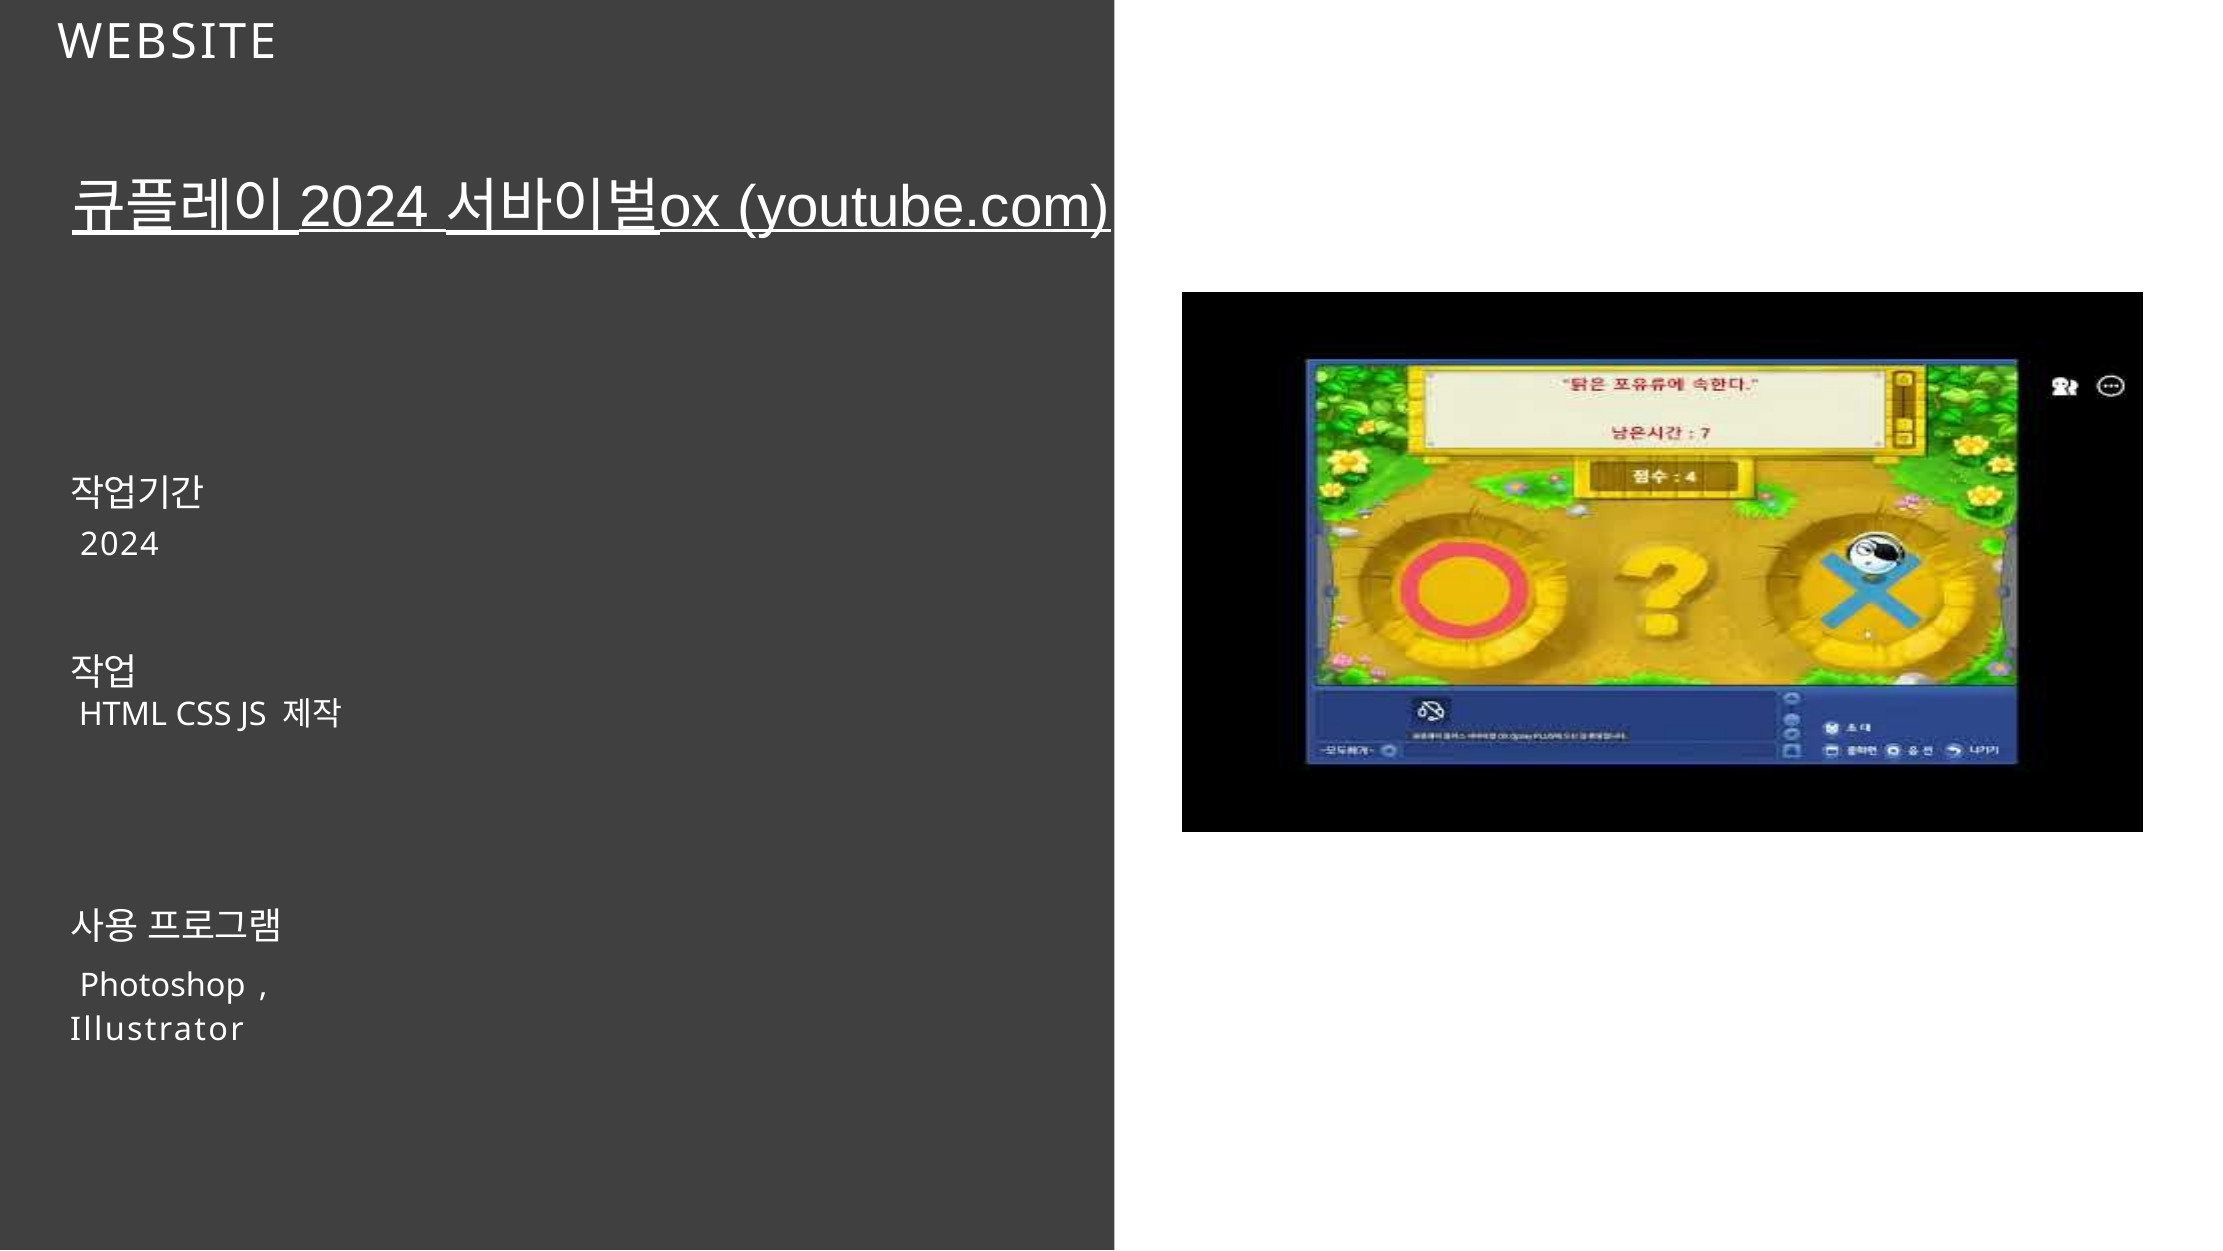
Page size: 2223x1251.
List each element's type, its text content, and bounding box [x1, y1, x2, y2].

text_box 큐플레이 2024 서바이벌ox (youtube.com) [55, 160, 1182, 260]
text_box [1181, 291, 2144, 833]
text_box 사용 프로그램 Photoshop , Illustrator [67, 890, 1077, 1094]
text_box 작업기간 2024 [67, 456, 293, 563]
text_box 작업 HTML CSS JS 제작 [67, 635, 775, 732]
title WEBSITE [55, 7, 524, 160]
text_box [0, 0, 1115, 1250]
